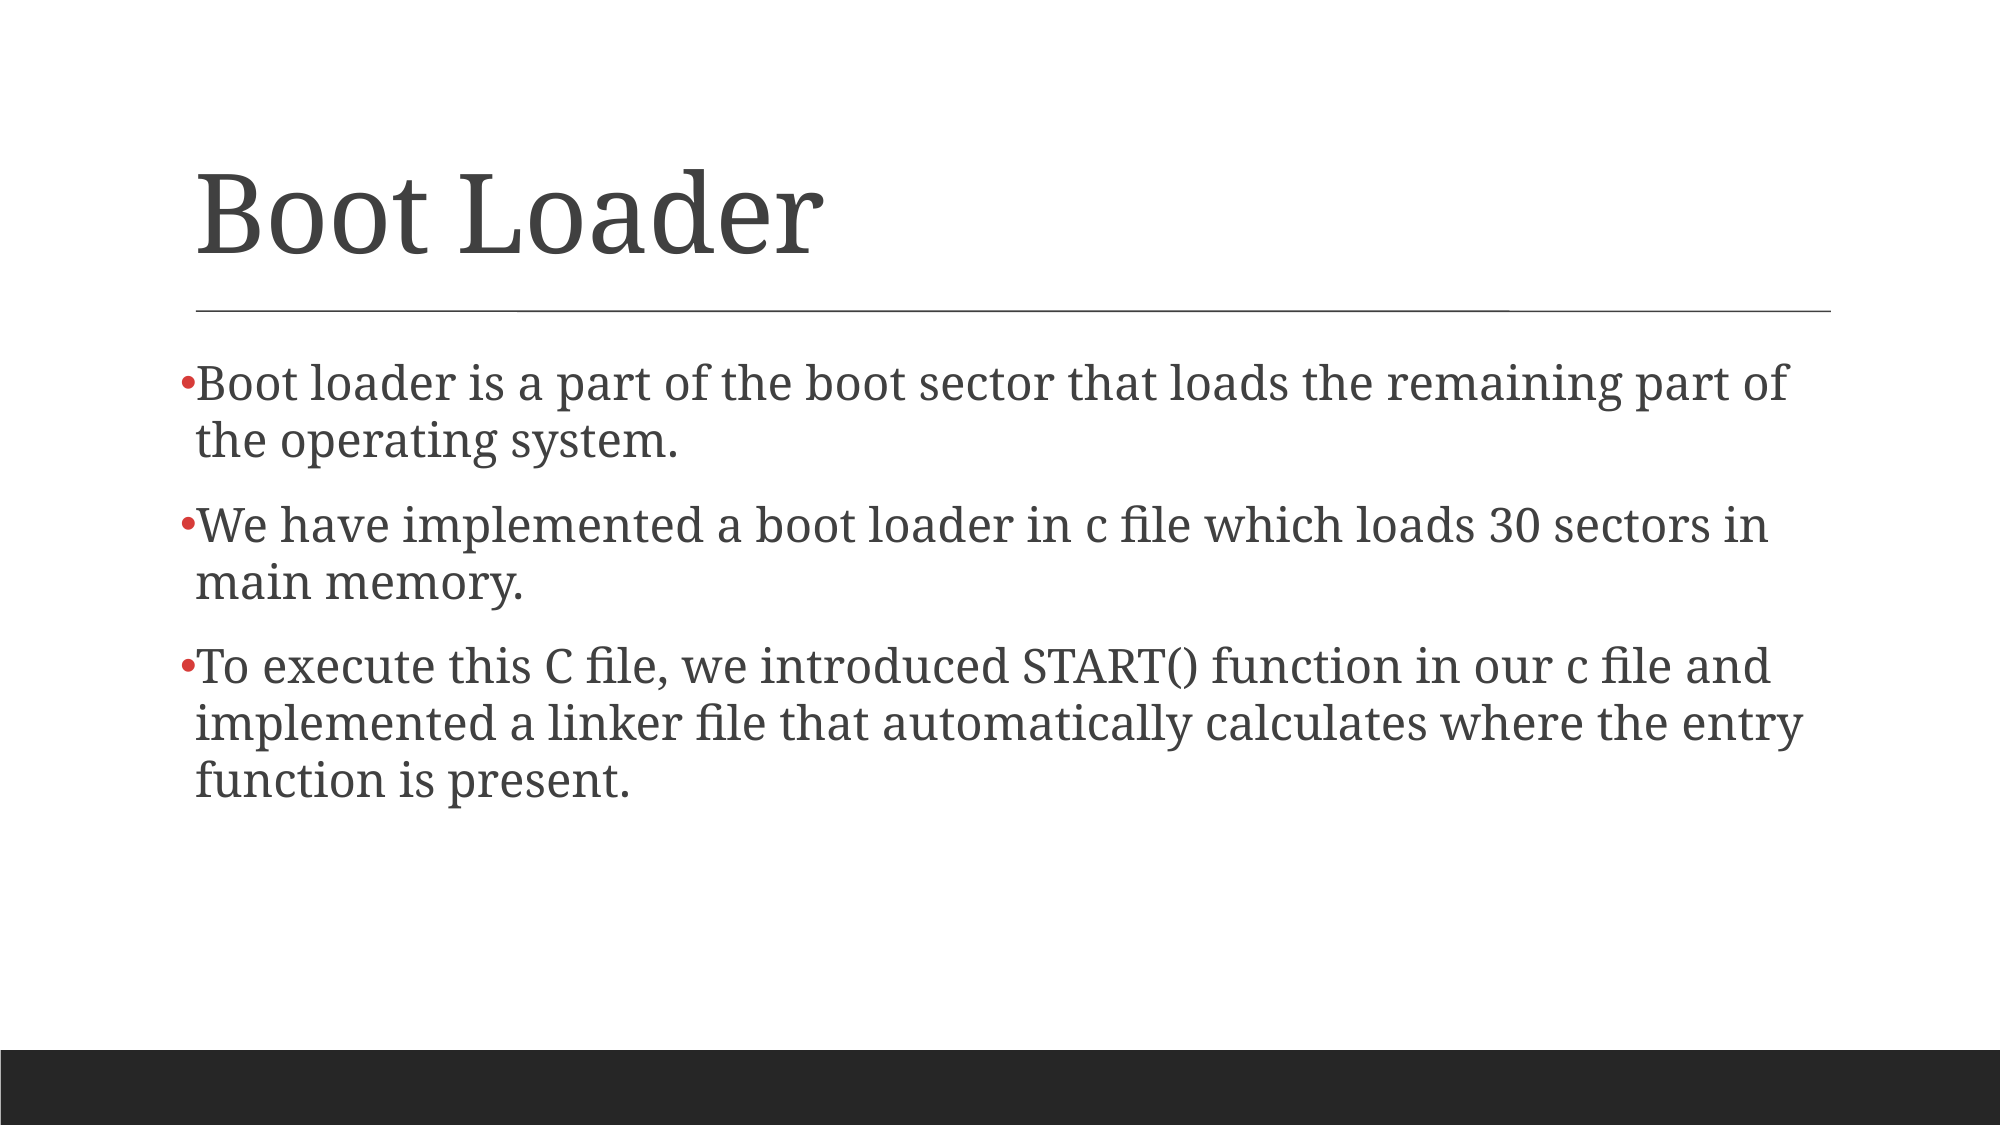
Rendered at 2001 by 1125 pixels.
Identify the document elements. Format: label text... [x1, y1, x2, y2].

title Boot Loader [180, 47, 1830, 285]
list Boot loader is a part of the boot sector that loads the remaining part of the operating system. We have implemented a boot loader in c file which loads 30 sectors in main memory. To execute this C file, we introduced START() function in our c file and implemented a linker file that automatically calculates where the entry function is present. [180, 345, 1830, 963]
